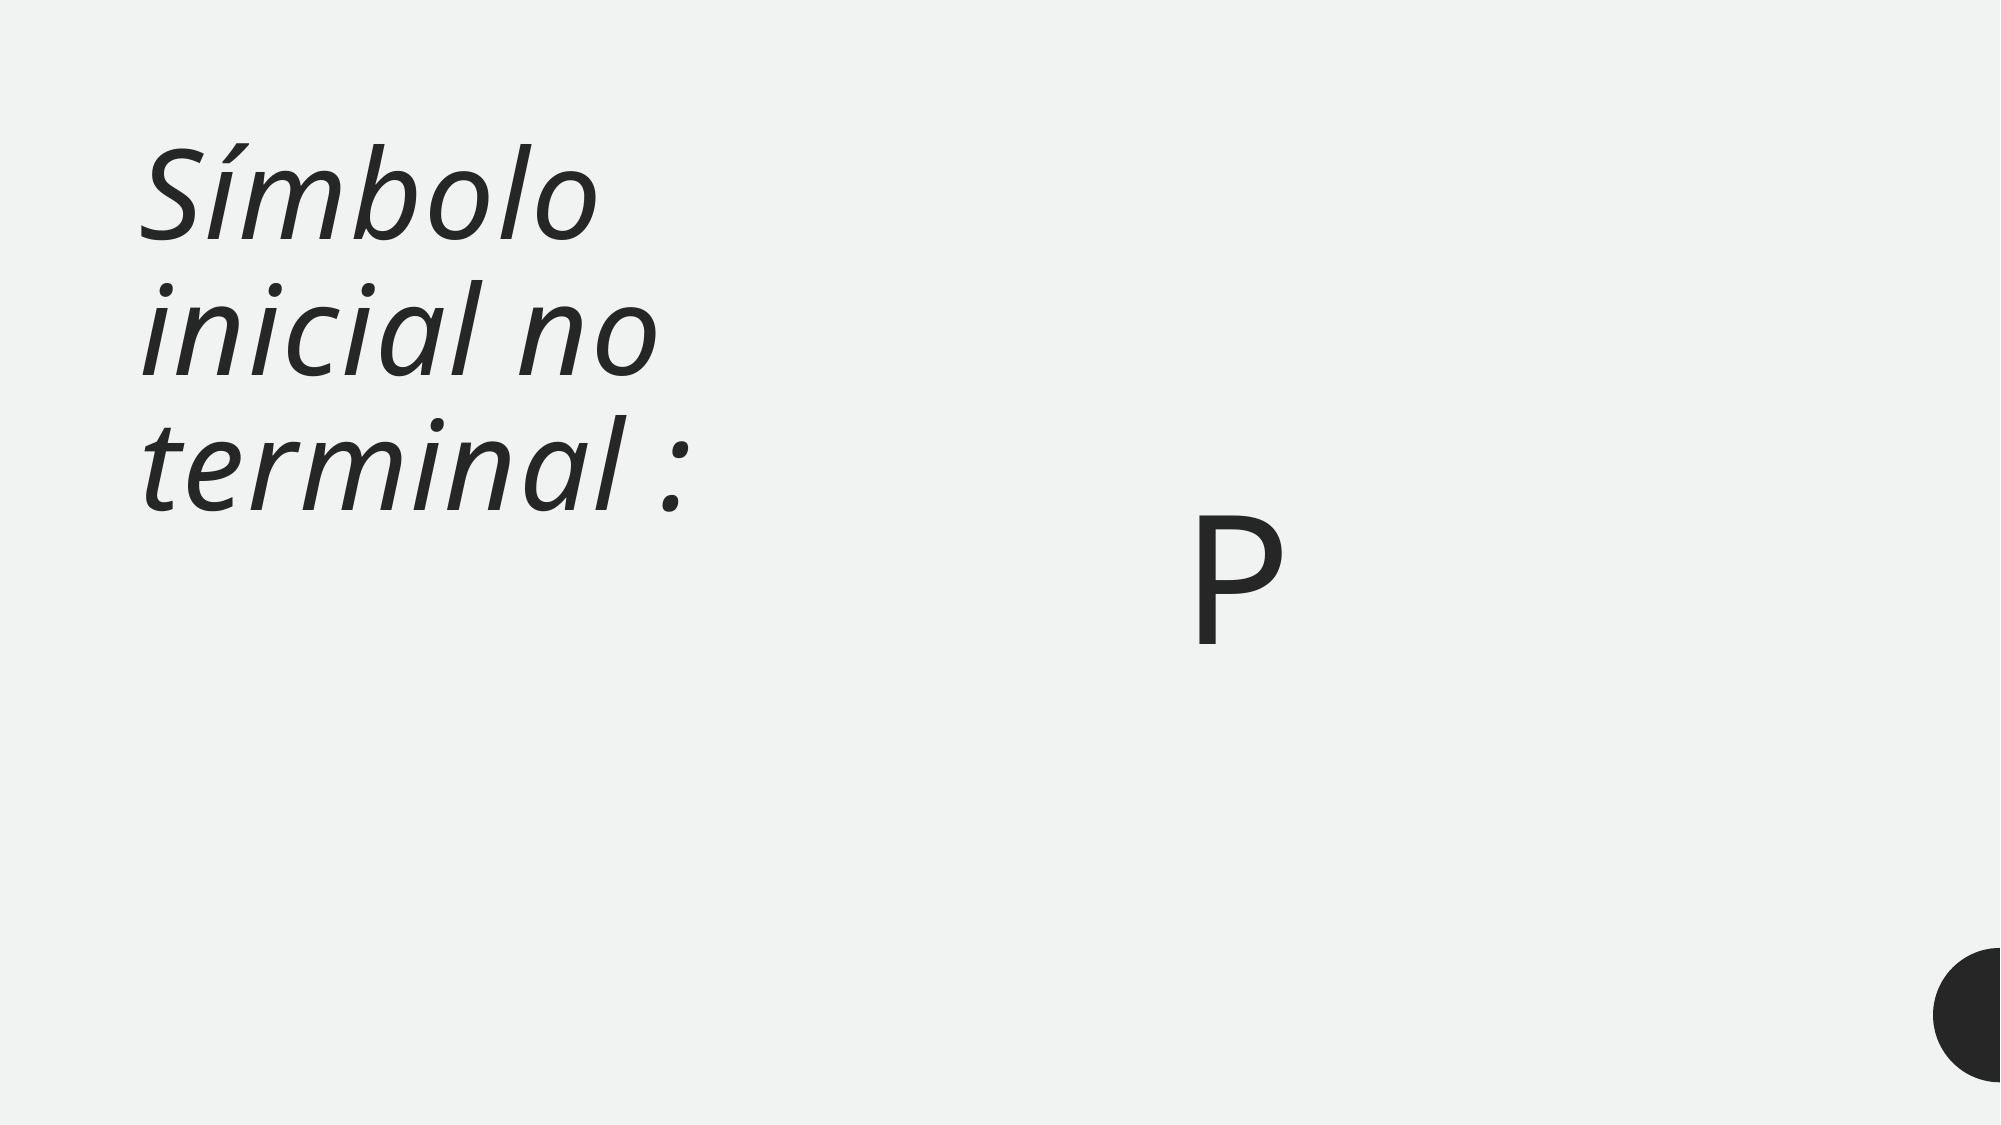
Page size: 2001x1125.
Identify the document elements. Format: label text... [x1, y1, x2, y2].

title Símbolo inicial no terminal : [124, 124, 753, 905]
list P [1167, 435, 1396, 690]
